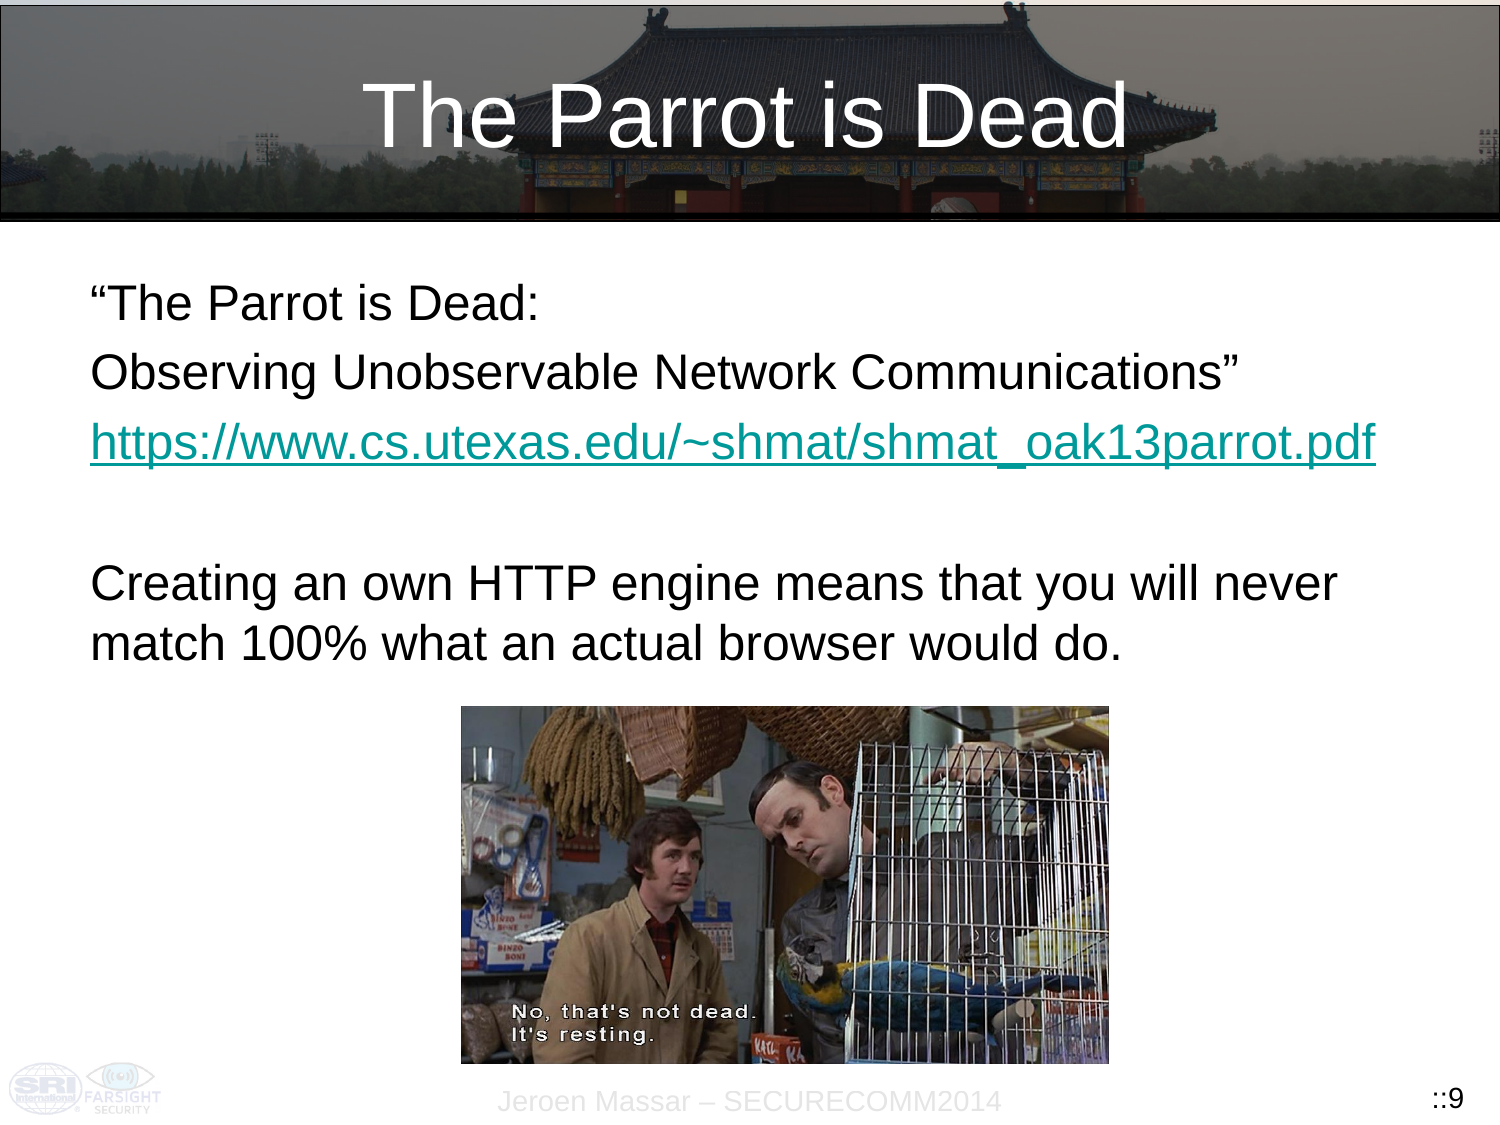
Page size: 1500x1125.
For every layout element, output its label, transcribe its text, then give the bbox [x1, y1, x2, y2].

title The Parrot is Dead [74, 37, 1420, 184]
picture [0, 0, 1500, 5]
list “The Parrot is Dead: Observing Unobservable Network Communications” https://www.cs.utexas.edu/~shmat/shmat_oak13parrot.pdf Creating an own HTTP engine means that you will never match 100% what an actual browser would do. [75, 262, 1425, 628]
picture [1, 6, 1499, 212]
picture [461, 705, 1109, 1064]
